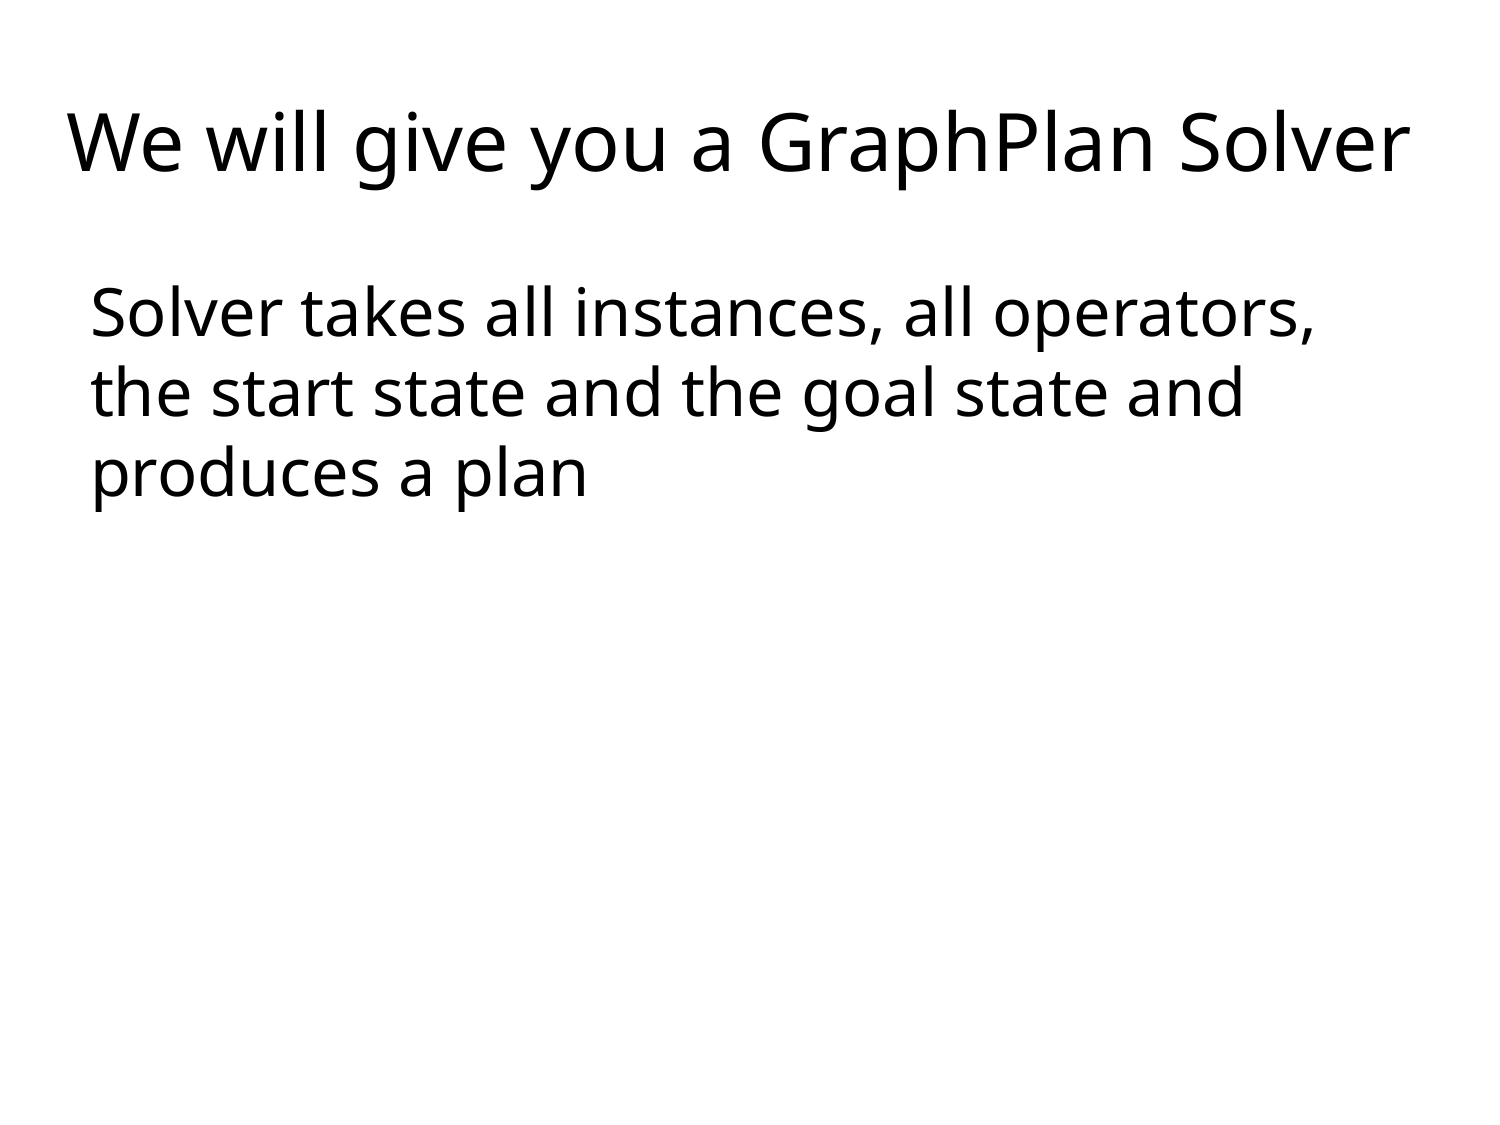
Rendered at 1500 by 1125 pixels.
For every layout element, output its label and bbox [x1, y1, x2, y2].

title [0, 45, 1500, 233]
list [75, 262, 1425, 1005]
